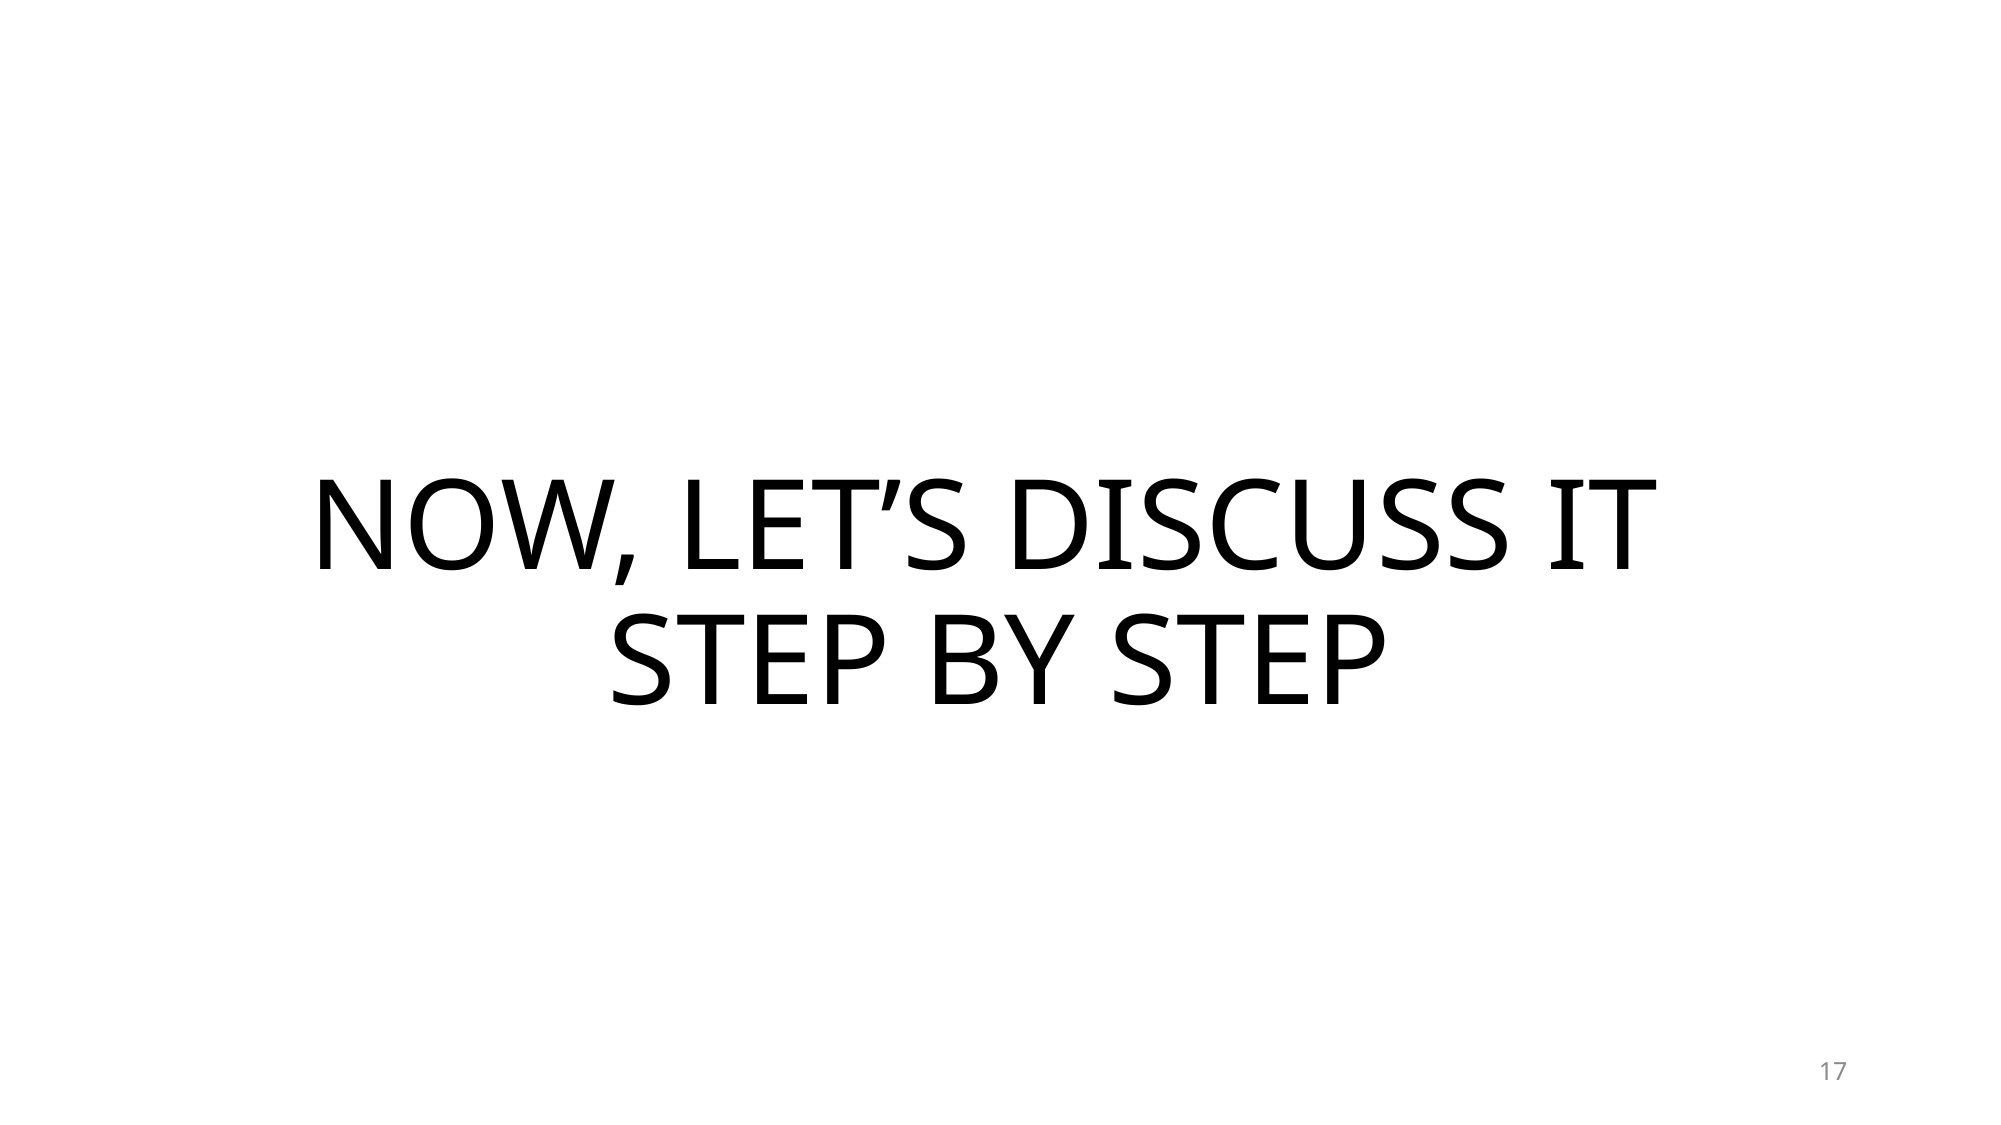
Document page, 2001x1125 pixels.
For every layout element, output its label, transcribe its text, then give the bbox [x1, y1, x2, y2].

slide_number 17 [1412, 1042, 1863, 1103]
title NOW, LET’S DISCUSS IT STEP BY STEP [249, 184, 1750, 740]
